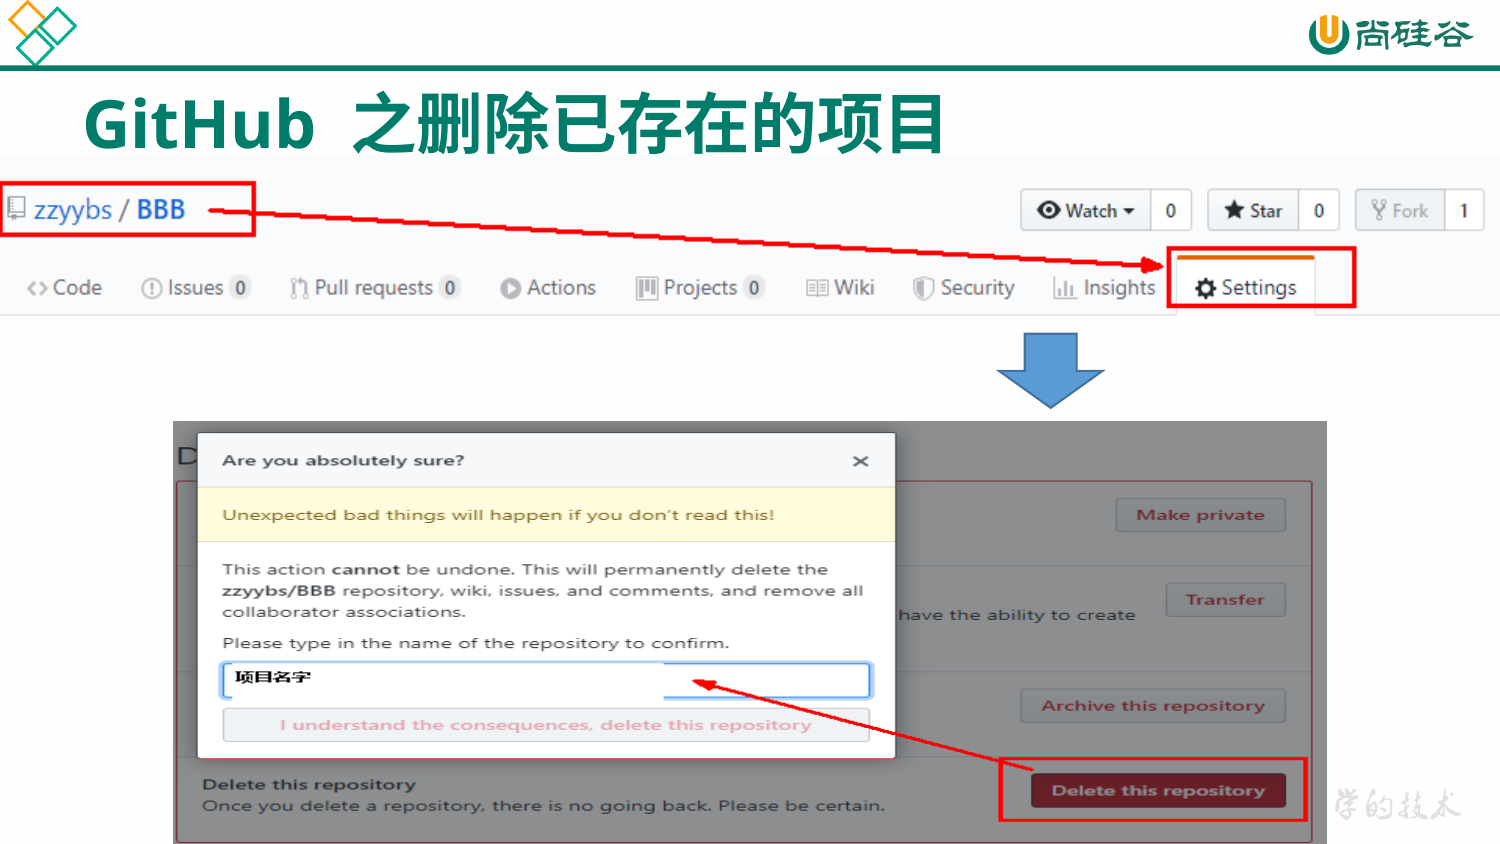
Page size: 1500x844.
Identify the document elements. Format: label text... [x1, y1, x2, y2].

picture [0, 0, 1500, 844]
text_box GitHub 之删除已存在的项目 [71, 36, 1207, 154]
text_box [995, 332, 1106, 410]
